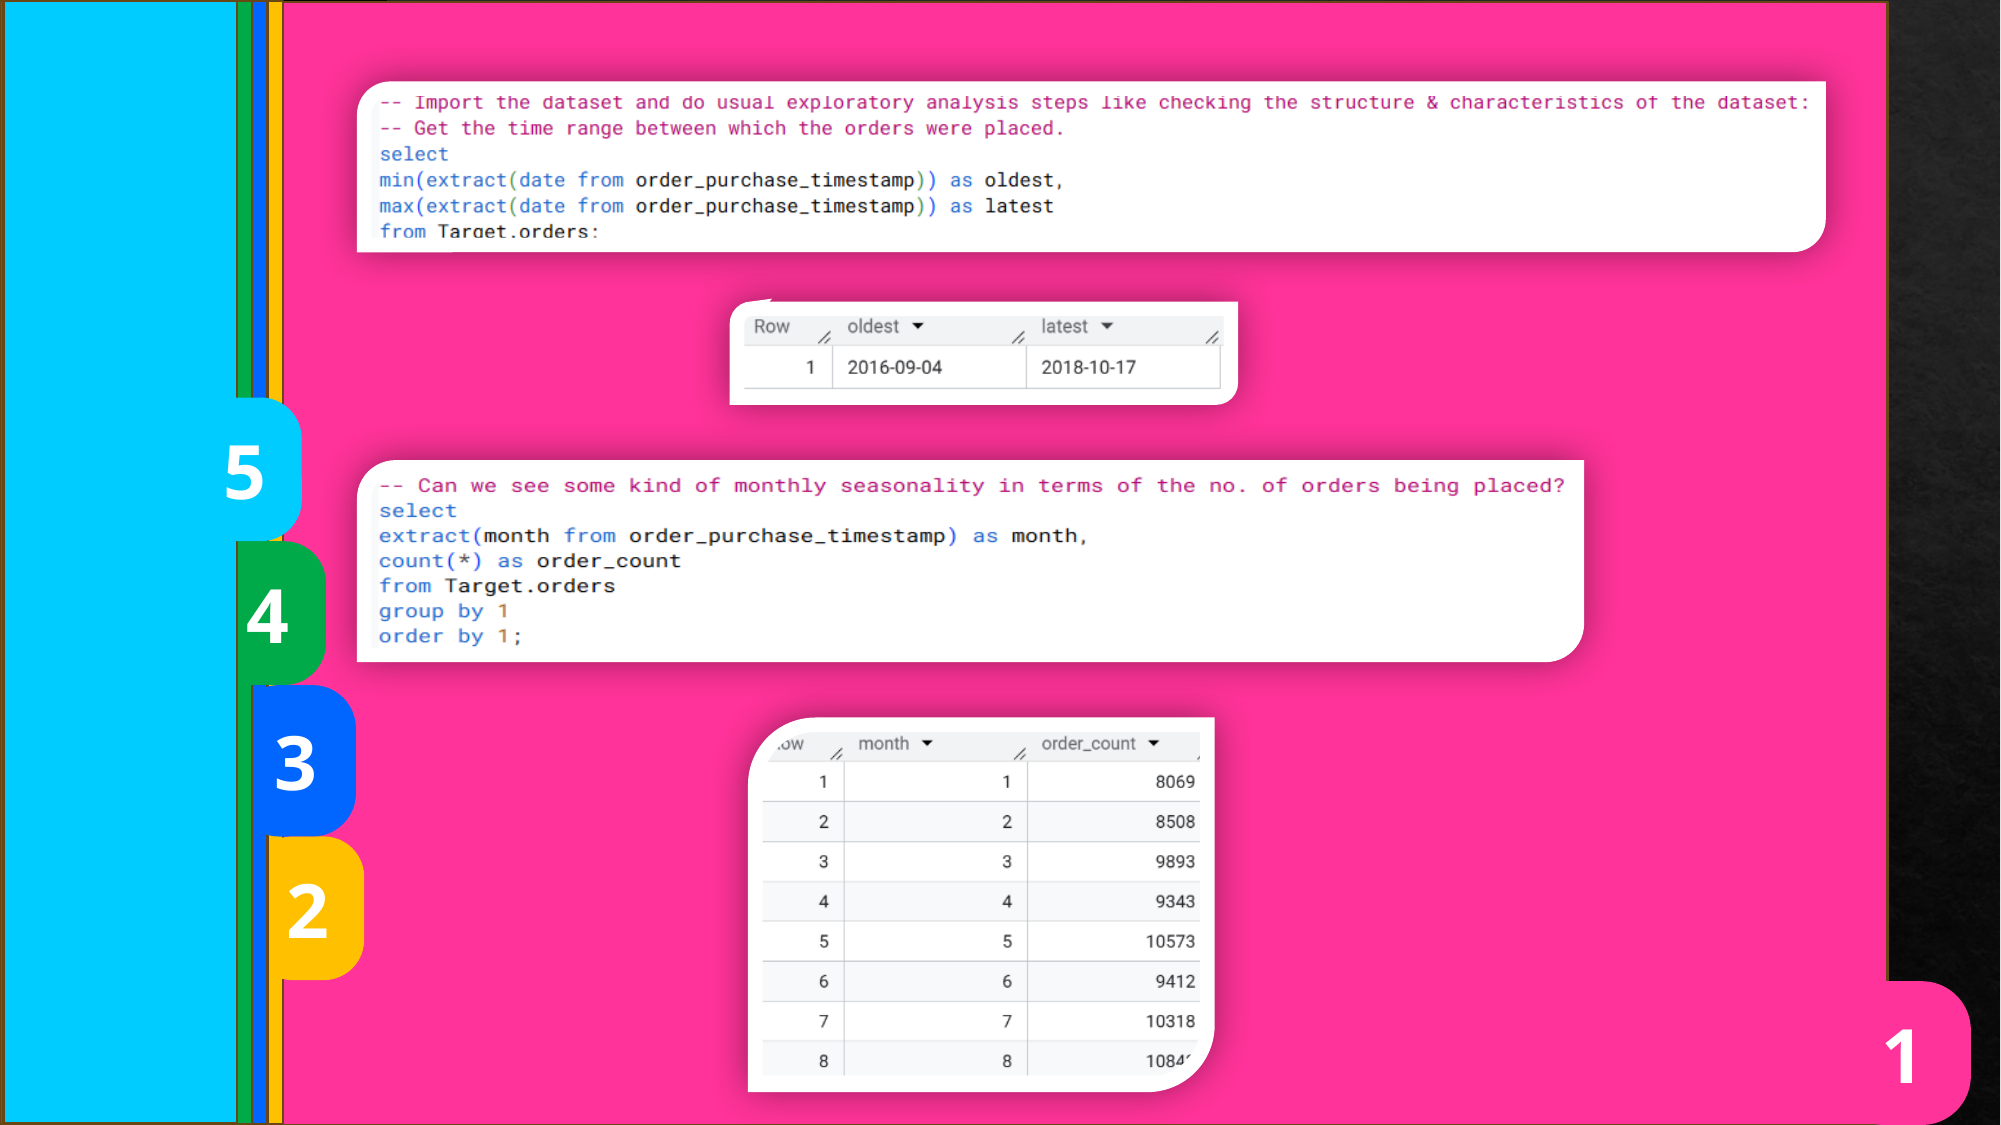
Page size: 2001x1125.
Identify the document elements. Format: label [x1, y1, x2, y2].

picture [754, 724, 1208, 1086]
picture [363, 467, 1578, 656]
picture [363, 88, 1819, 246]
picture [736, 308, 1232, 398]
text_box [0, 0, 1972, 1125]
